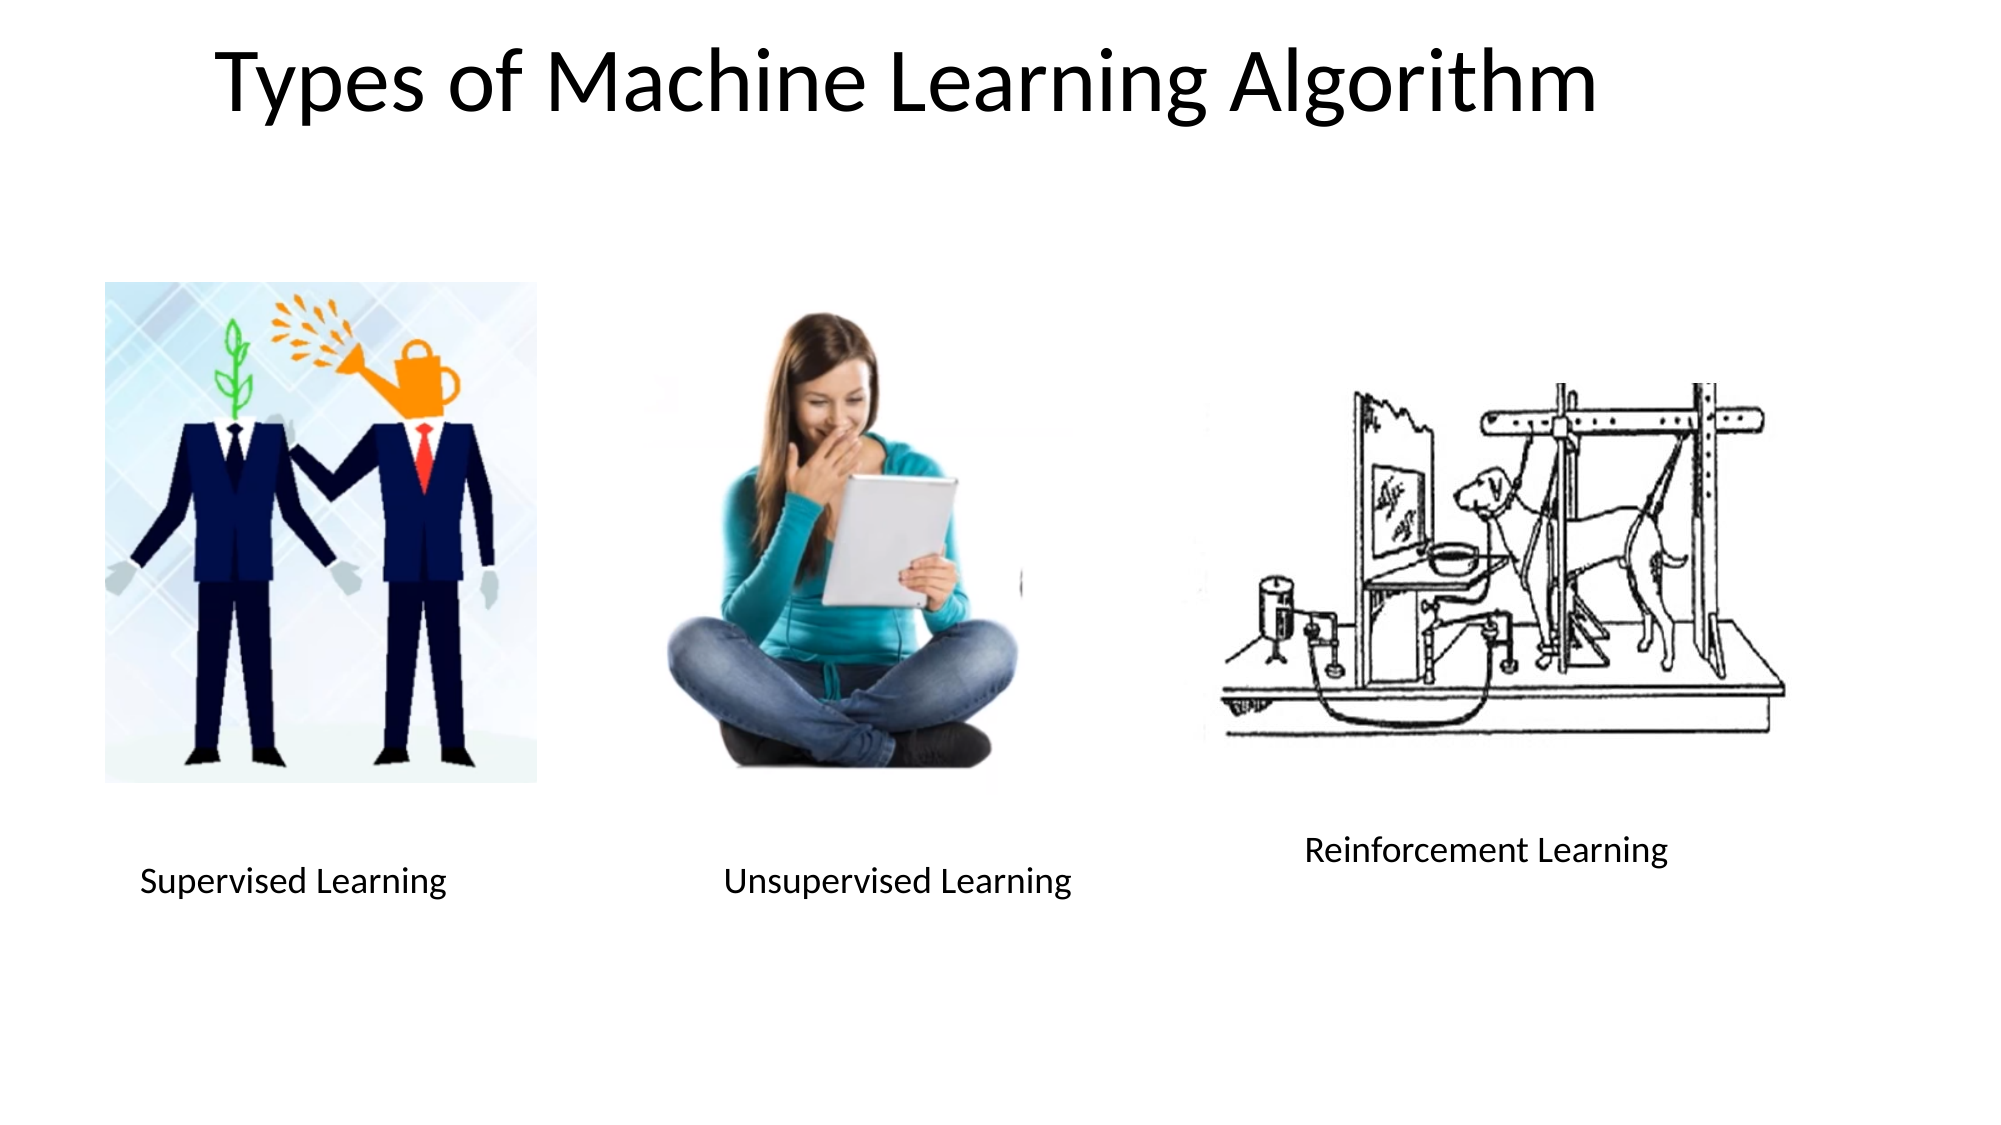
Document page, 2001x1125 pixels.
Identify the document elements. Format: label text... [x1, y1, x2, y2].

picture [1179, 345, 1831, 748]
text_box Supervised Learning [125, 848, 517, 909]
picture [643, 294, 1073, 795]
text_box Unsupervised Learning [708, 848, 1140, 909]
picture [105, 282, 537, 783]
text_box Reinforcement Learning [1289, 818, 1721, 878]
text_box Types of Machine Learning Algorithm [199, 12, 1897, 138]
